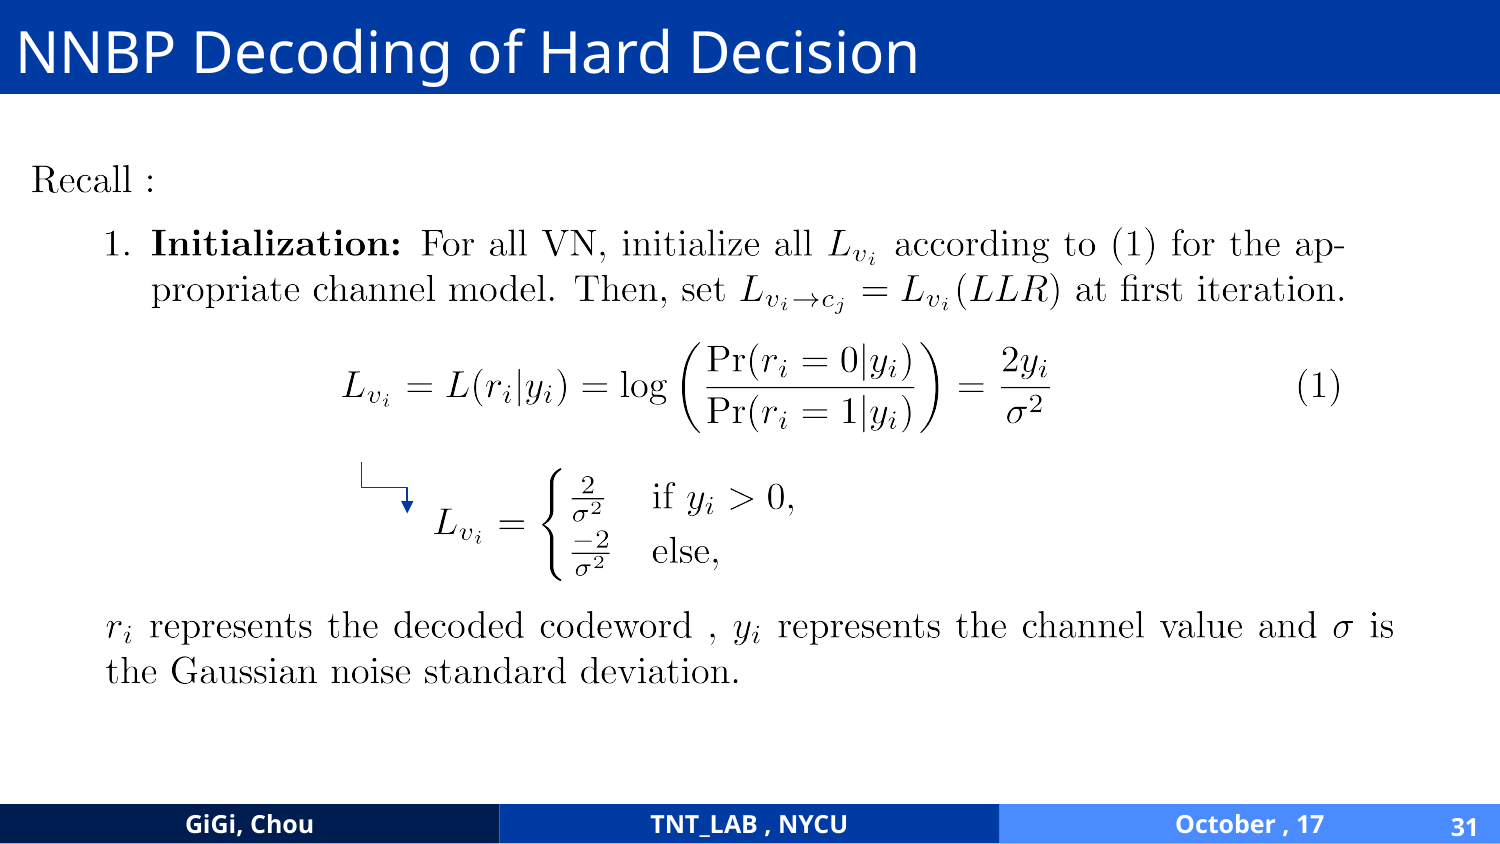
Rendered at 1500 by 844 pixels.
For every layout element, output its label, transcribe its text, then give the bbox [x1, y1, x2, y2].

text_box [358, 464, 411, 511]
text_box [0, 803, 1500, 844]
picture [434, 468, 794, 581]
text_box NNBP Decoding of Hard Decision [0, 0, 1368, 94]
picture [106, 611, 1394, 684]
picture [106, 227, 1345, 314]
picture [32, 165, 152, 193]
picture [342, 342, 1339, 433]
text_box [0, 0, 1500, 96]
